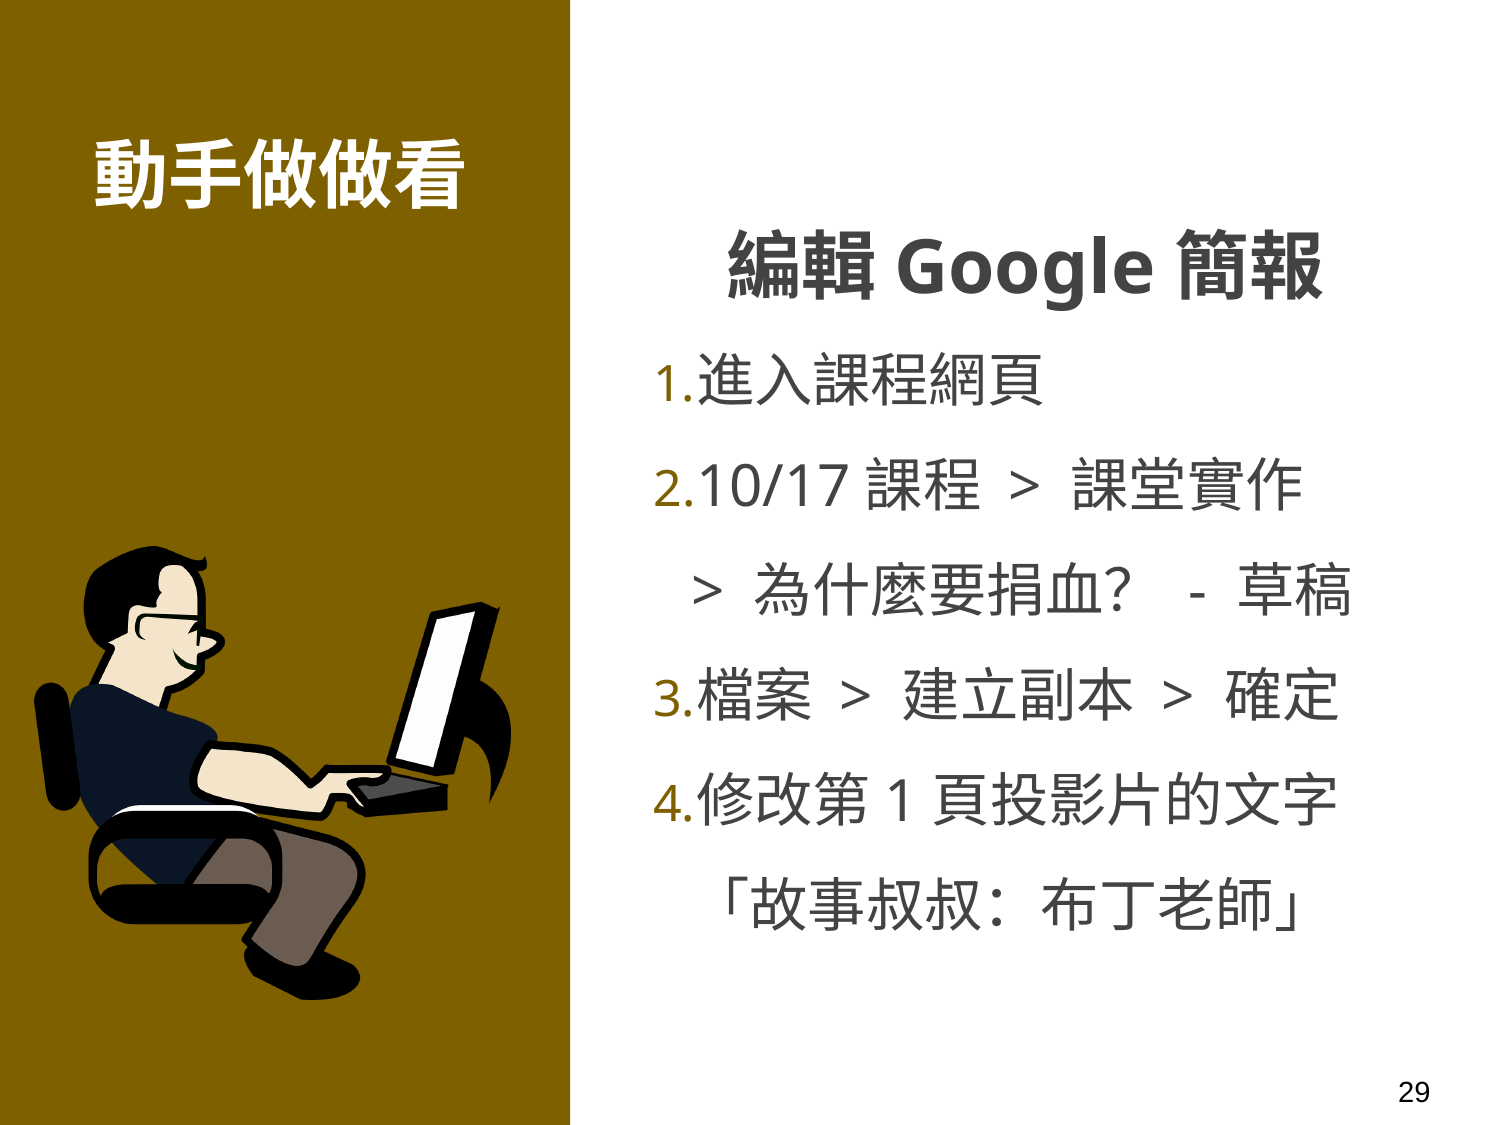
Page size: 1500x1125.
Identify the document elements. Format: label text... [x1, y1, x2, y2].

picture [34, 546, 511, 1000]
list 編輯Google簡報 進入課程網頁 10/17課程 > 課堂實作 > 為什麼要捐血？ - 草稿 檔案 > 建立副本 > 確定 修改第1頁投影片的文字 「故事叔叔：布丁老師」 [601, 112, 1449, 1000]
title 動手做做看 [51, 112, 511, 246]
slide_number ‹#› [1383, 1056, 1500, 1125]
